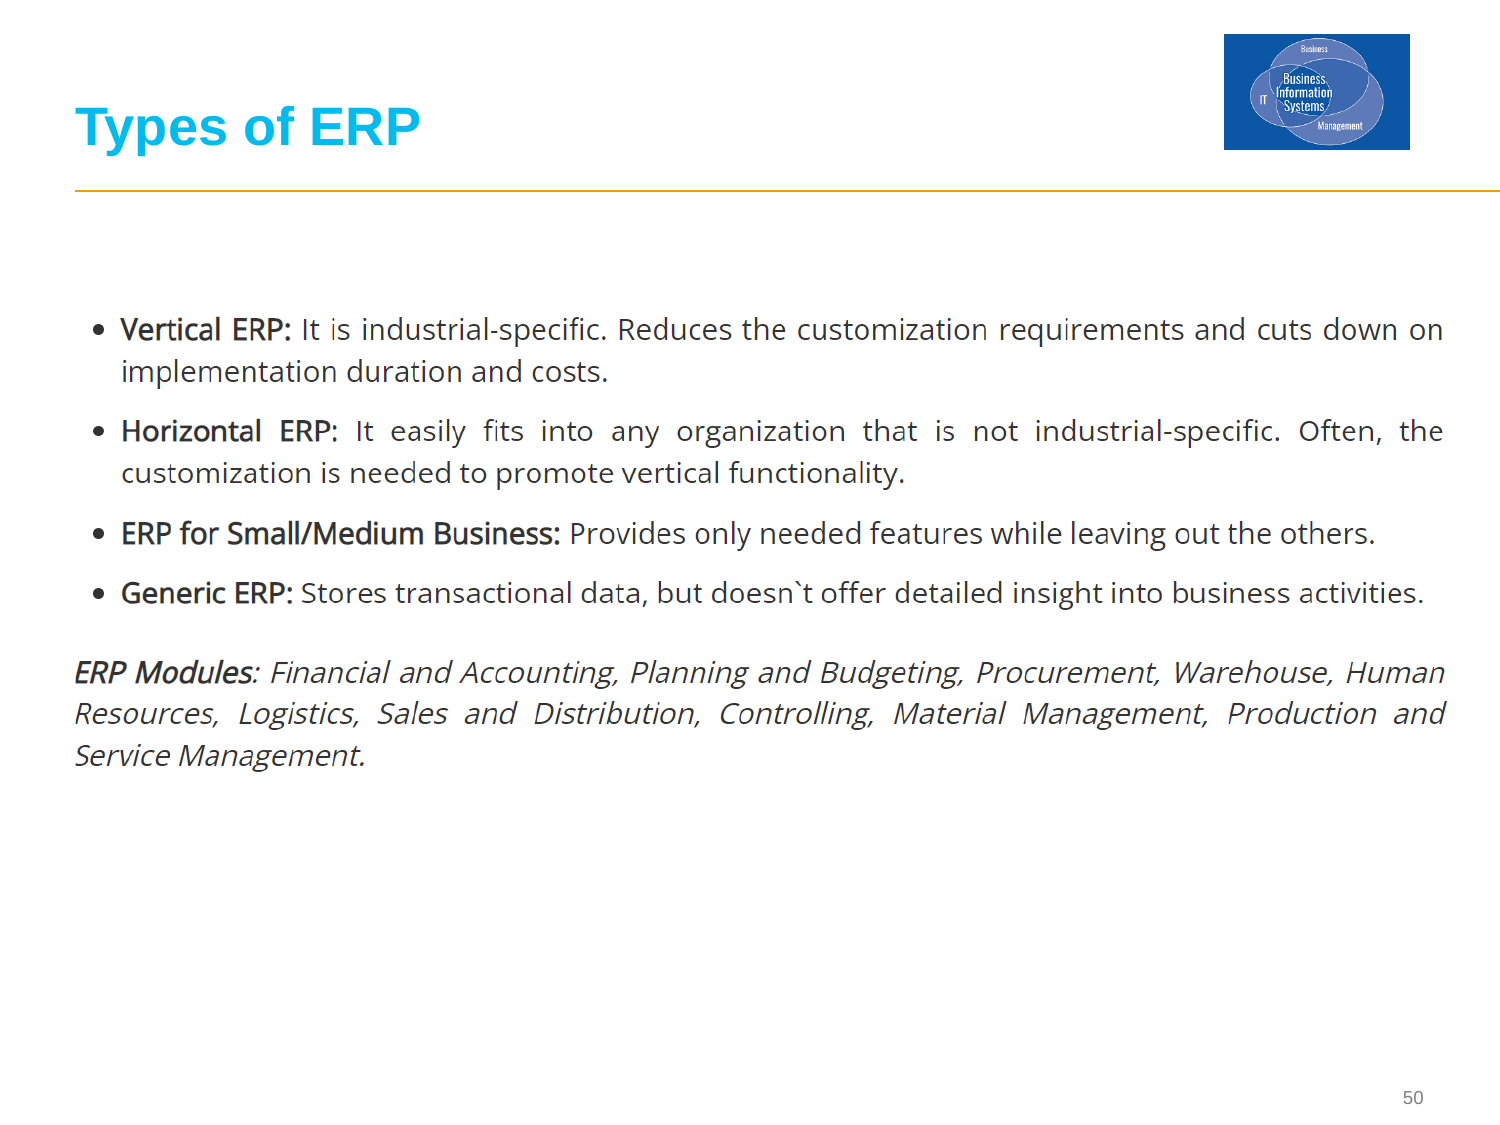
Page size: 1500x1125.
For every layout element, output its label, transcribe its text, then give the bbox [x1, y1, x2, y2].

picture [75, 292, 1455, 789]
title Types of ERP [75, 27, 1422, 157]
